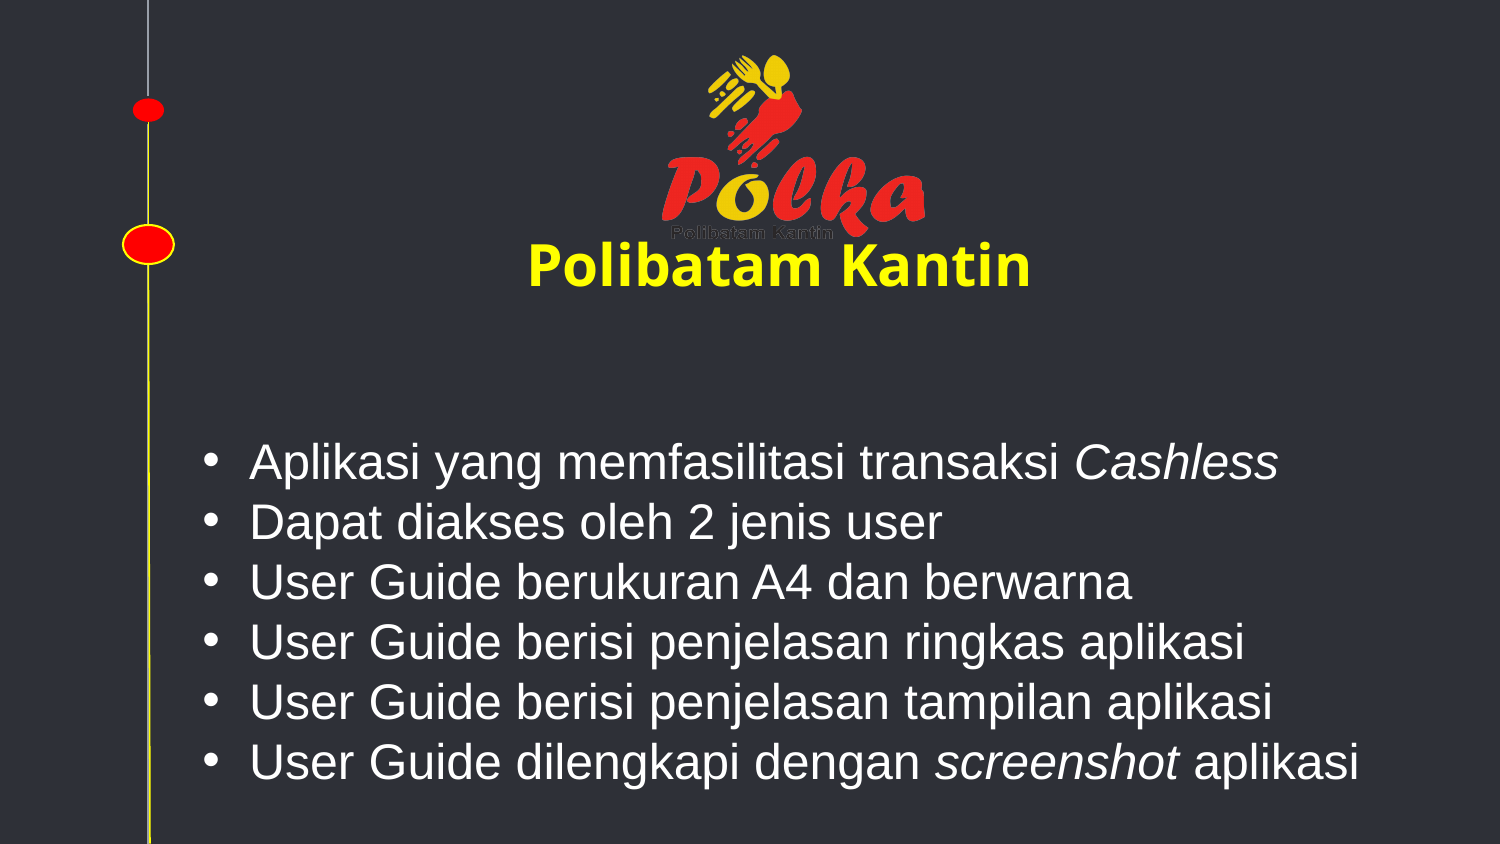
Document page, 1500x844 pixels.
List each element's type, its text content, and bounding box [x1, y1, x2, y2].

picture [662, 55, 926, 240]
title Polibatam Kantin [399, 265, 1159, 314]
text_box Aplikasi yang memfasilitasi transaksi Cashless Dapat diakses oleh 2 jenis user User Guide berukuran A4 dan berwarna User Guide berisi penjelasan ringkas aplikasi User Guide berisi penjelasan tampilan aplikasi User Guide dilengkapi dengan screenshot aplikasi [187, 421, 1500, 713]
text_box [122, 98, 175, 844]
